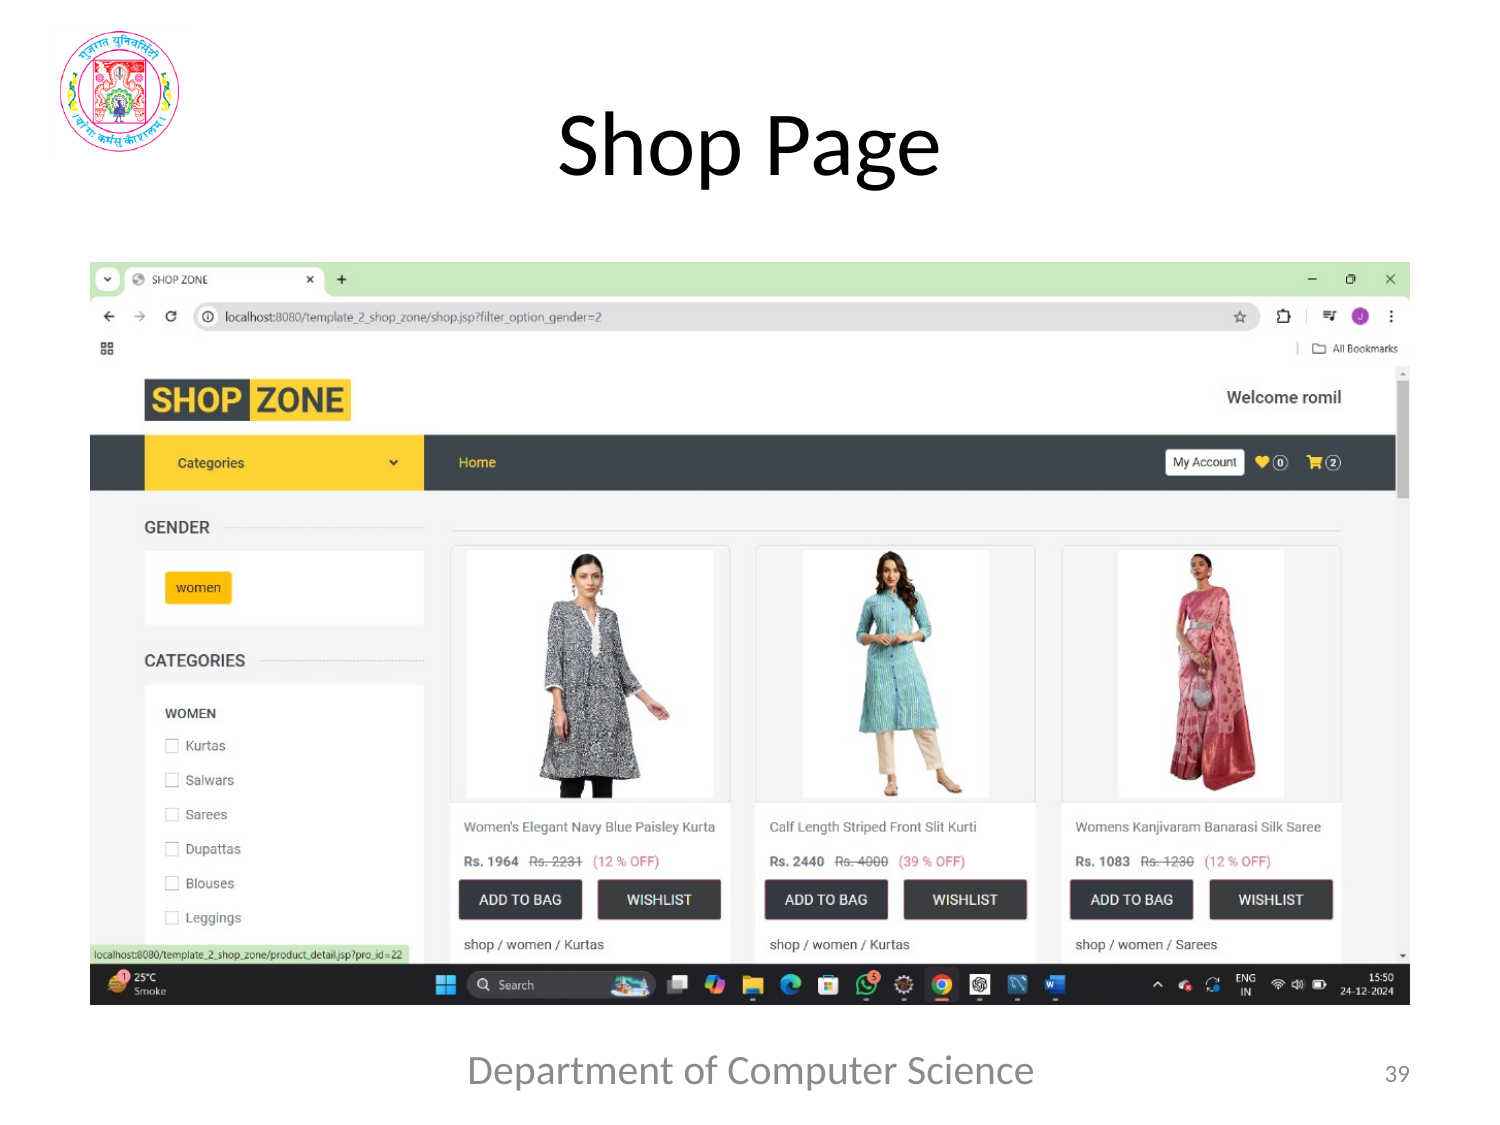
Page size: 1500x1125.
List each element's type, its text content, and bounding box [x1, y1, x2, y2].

picture [50, 24, 188, 157]
slide_number 39 [1074, 1042, 1425, 1103]
title Shop Page [75, 45, 1425, 233]
footer Department of Computer Science [425, 1037, 1088, 1098]
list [89, 262, 1411, 1006]
